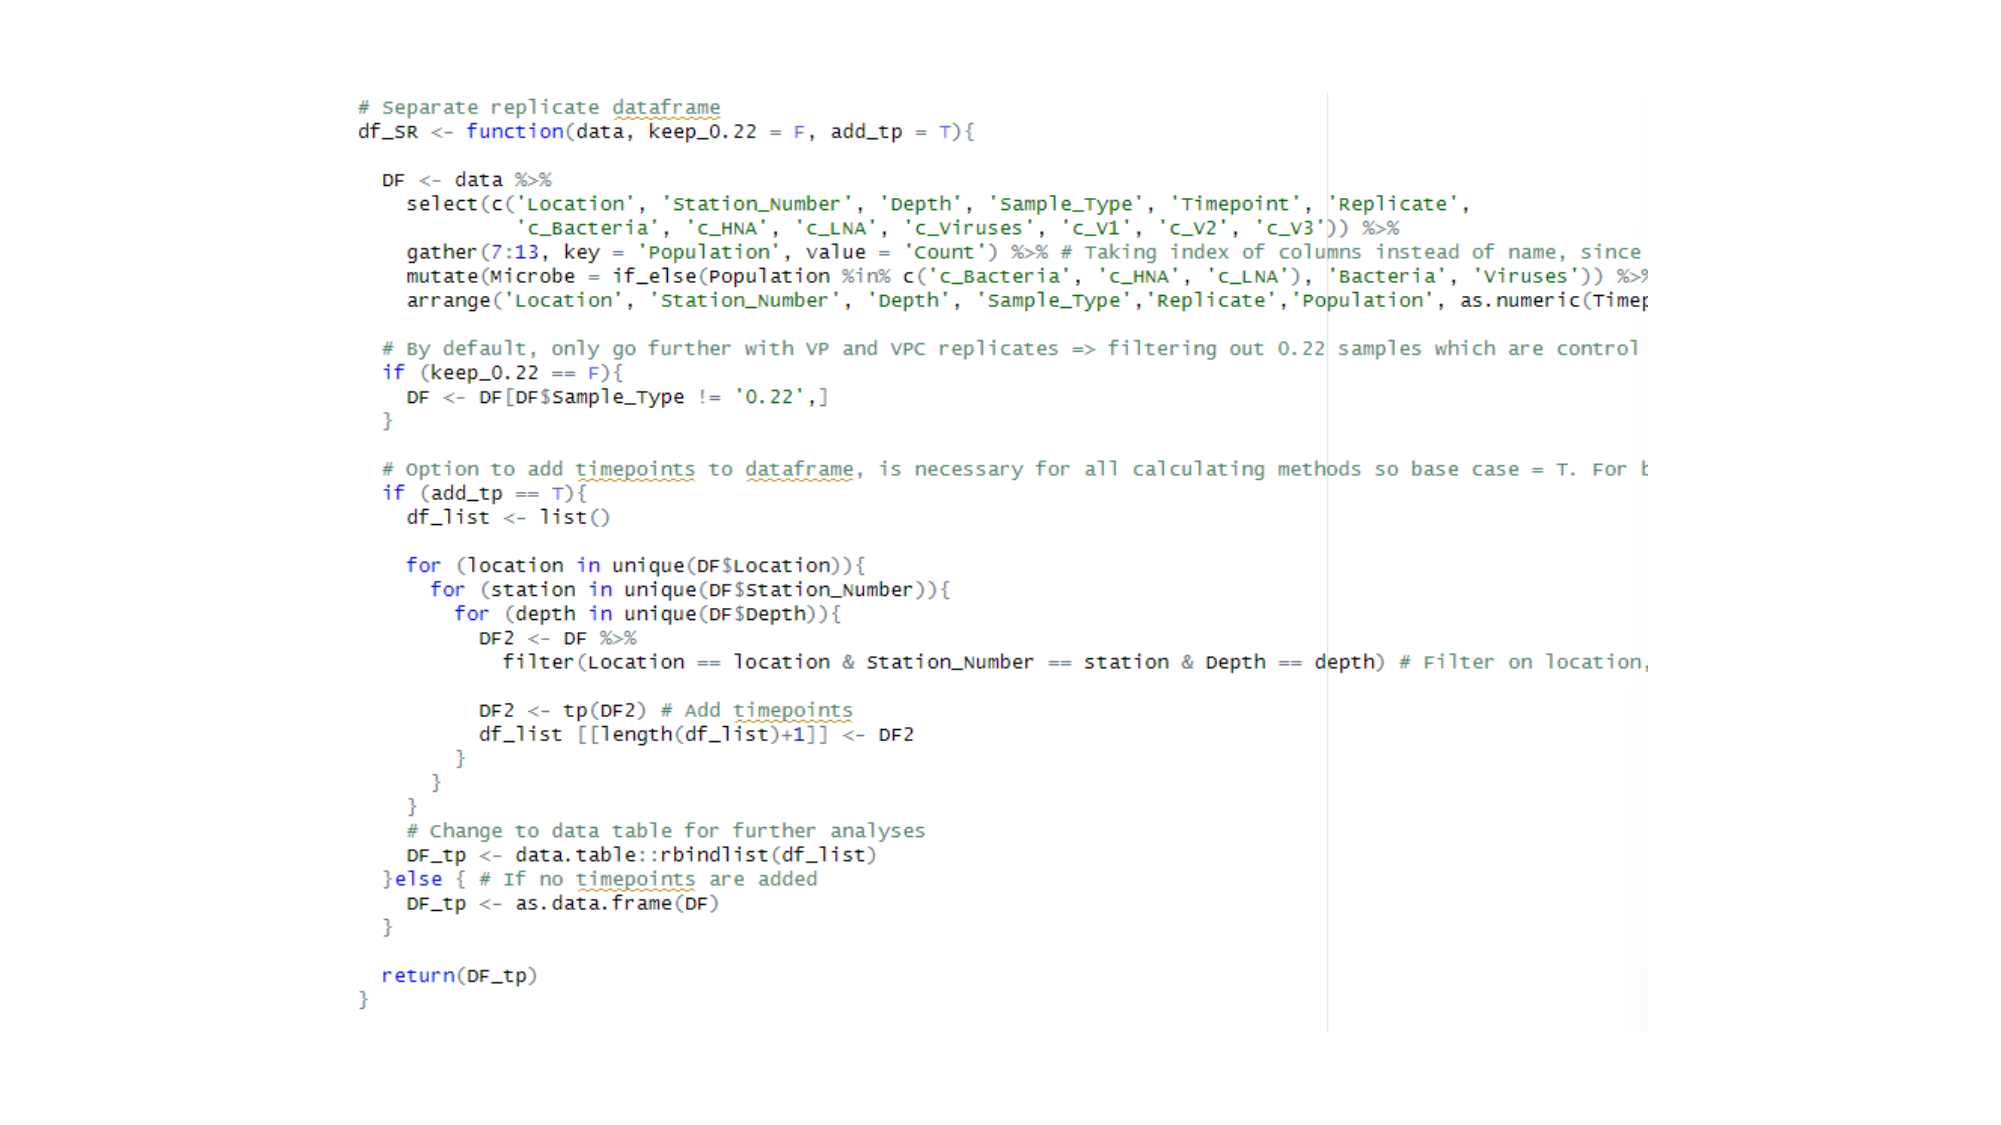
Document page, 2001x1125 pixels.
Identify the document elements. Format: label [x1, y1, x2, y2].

picture [352, 93, 1648, 1032]
